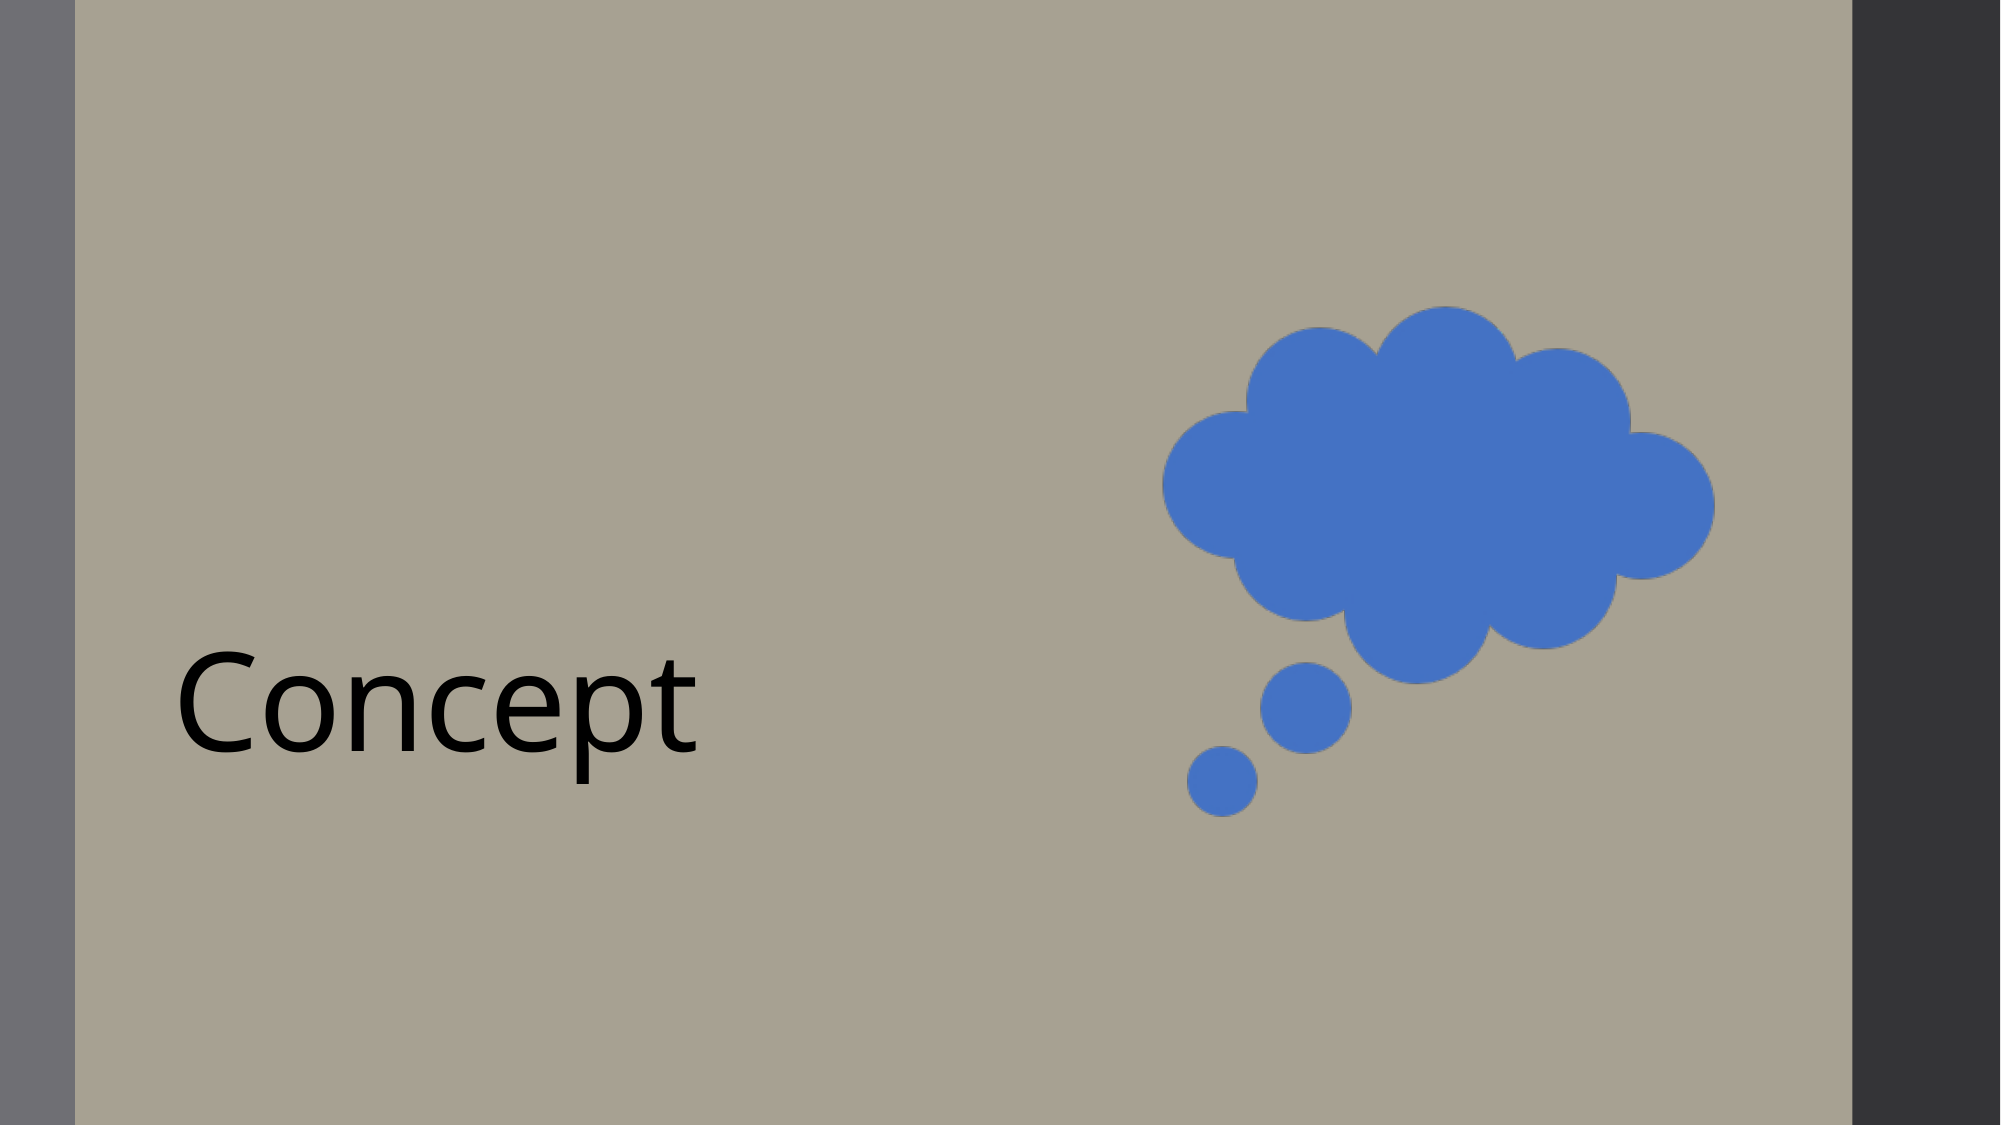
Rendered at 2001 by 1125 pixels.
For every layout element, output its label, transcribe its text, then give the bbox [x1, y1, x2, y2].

picture [1104, 227, 1774, 897]
title Concept [157, 124, 1000, 788]
text_box [0, 0, 76, 1125]
